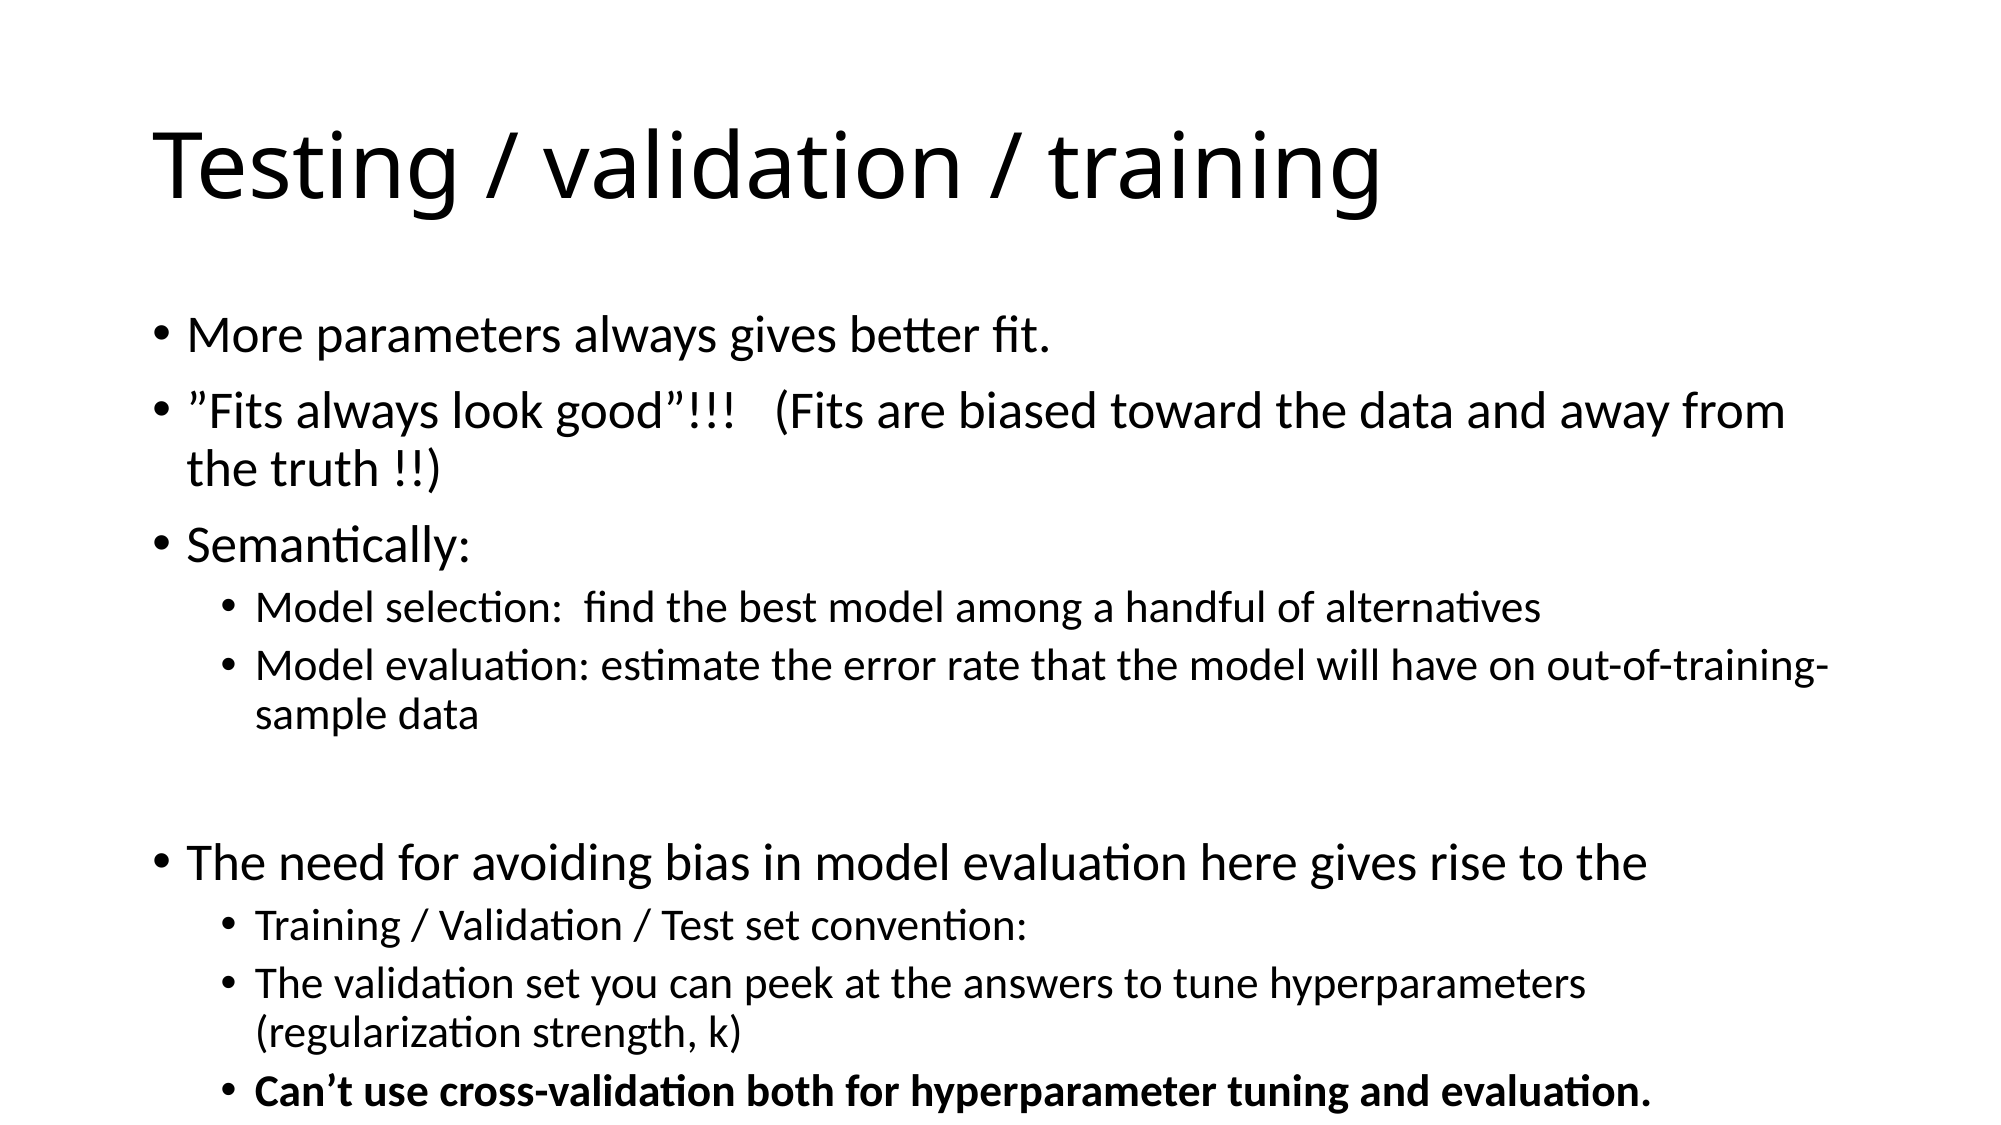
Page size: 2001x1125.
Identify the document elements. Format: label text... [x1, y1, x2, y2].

title Testing / validation / training [137, 59, 1863, 278]
list More parameters always gives better fit. ”Fits always look good”!!! (Fits are biased toward the data and away from the truth !!) Semantically: Model selection: find the best model among a handful of alternatives Model evaluation: estimate the error rate that the model will have on out-of-training-sample data The need for avoiding bias in model evaluation here gives rise to the Training / Validation / Test set convention: The validation set you can peek at the answers to tune hyperparameters (regularization strength, k) Can’t use cross-validation both for hyperparameter tuning and evaluation. [137, 299, 1863, 1125]
